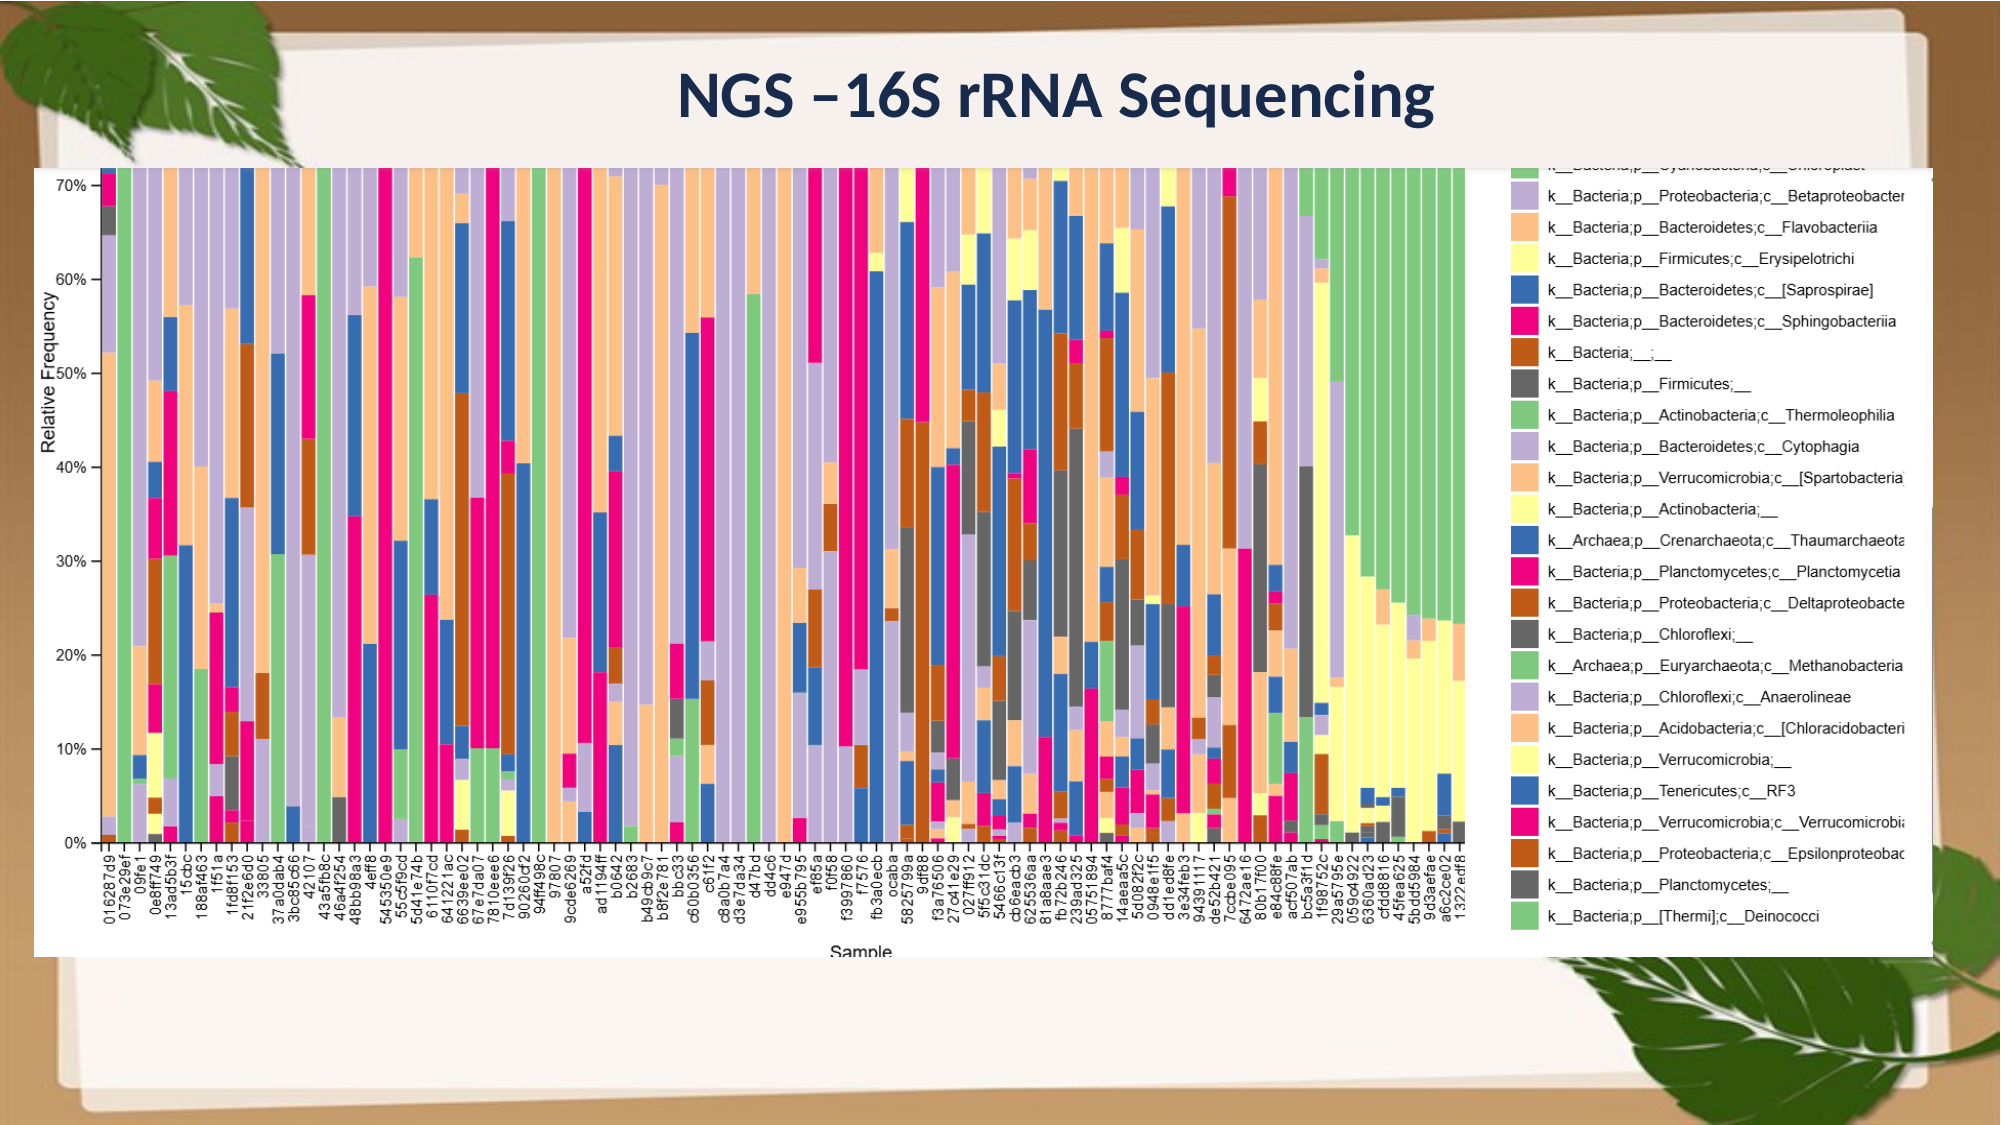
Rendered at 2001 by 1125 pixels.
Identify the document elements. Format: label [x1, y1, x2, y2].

list [0, 1, 2000, 1125]
picture [34, 168, 1933, 957]
